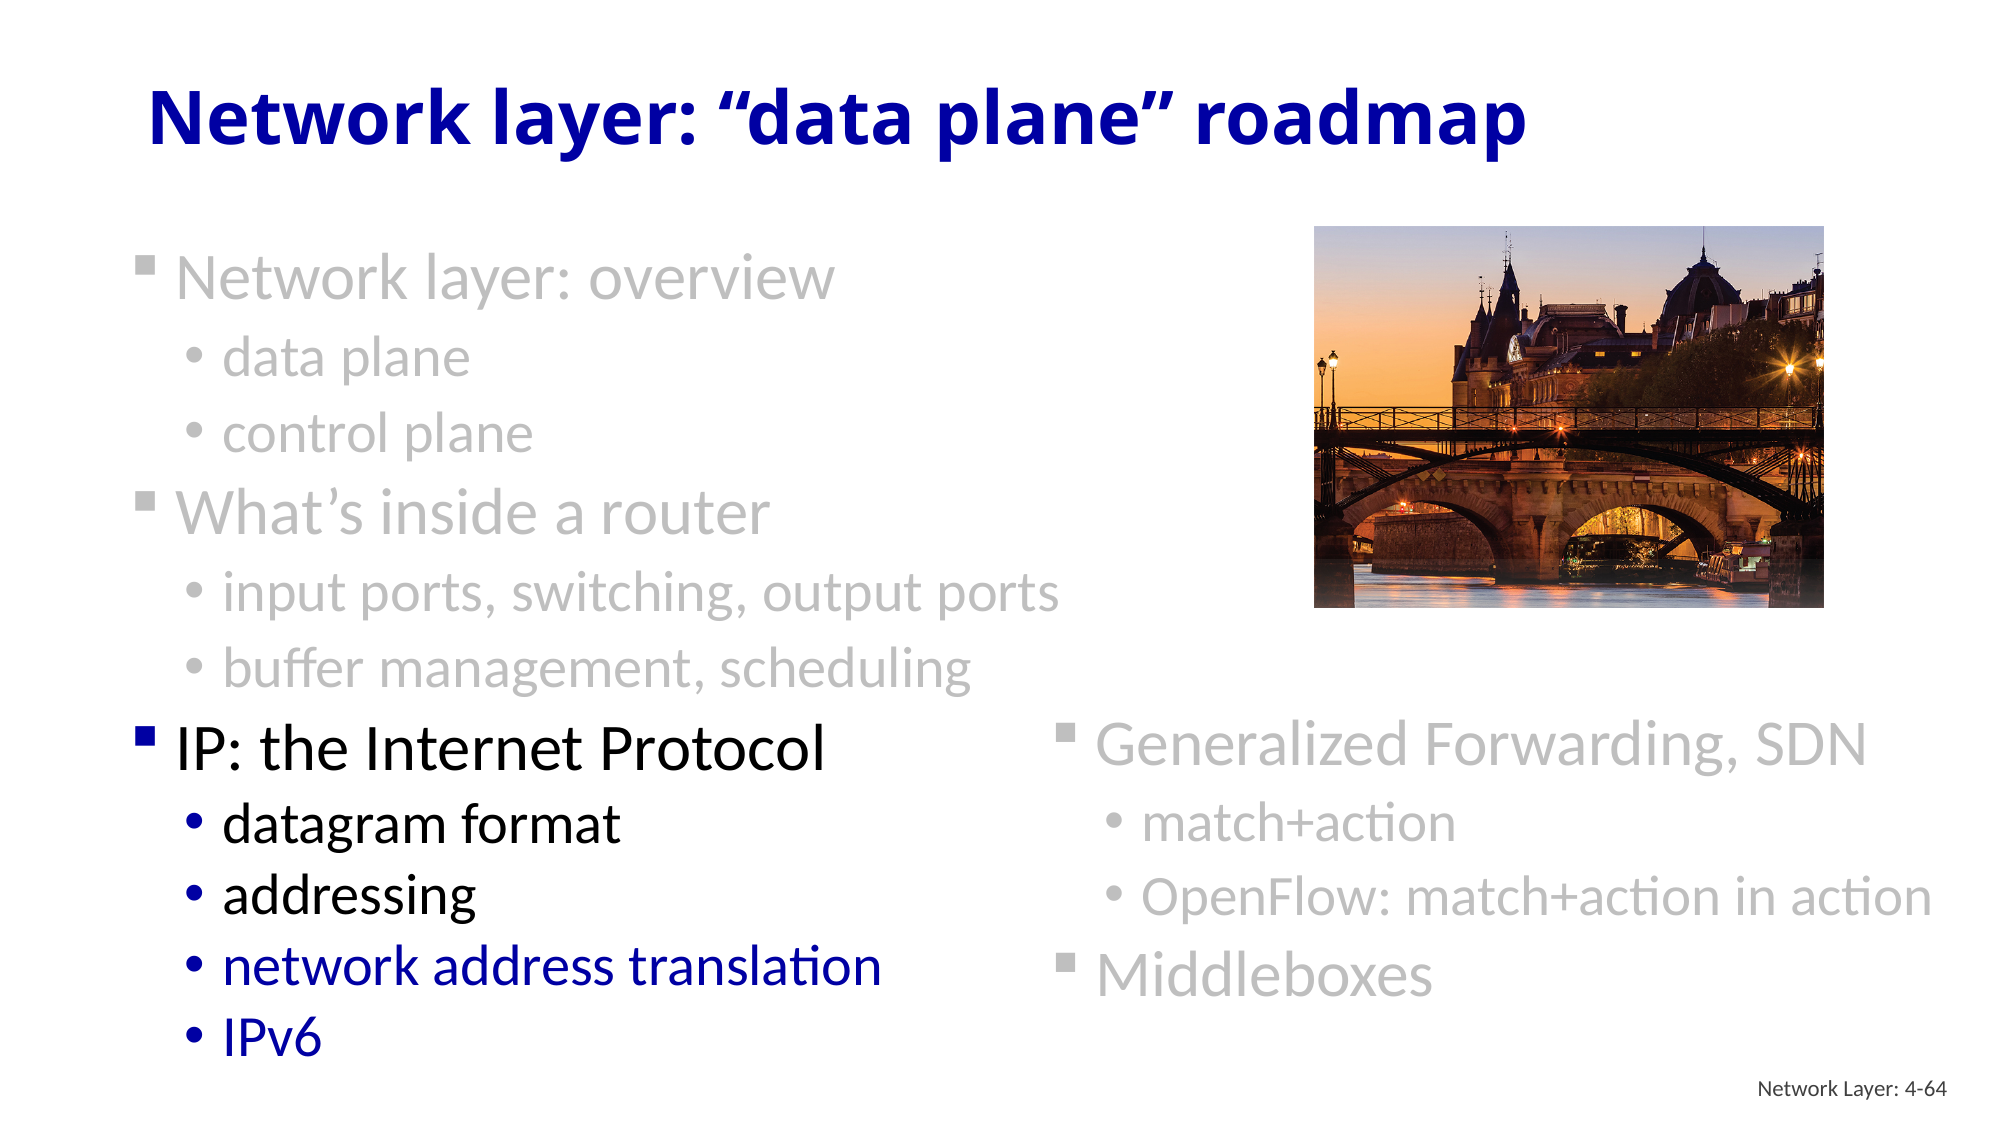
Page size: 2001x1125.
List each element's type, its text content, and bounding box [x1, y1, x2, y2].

slide_number Network Layer: 4-64 [1512, 1056, 1963, 1117]
title Network layer: “data plane” roadmap [131, 47, 1856, 195]
text_box Generalized Forwarding, SDN match+action OpenFlow: match+action in action Middleboxes [1014, 701, 2000, 1020]
picture [1314, 226, 1824, 608]
list Network layer: overview data plane control plane What’s inside a router input ports, switching, output ports buffer management, scheduling IP: the Internet Protocol datagram format addressing network address translation IPv6 [93, 234, 1180, 1087]
